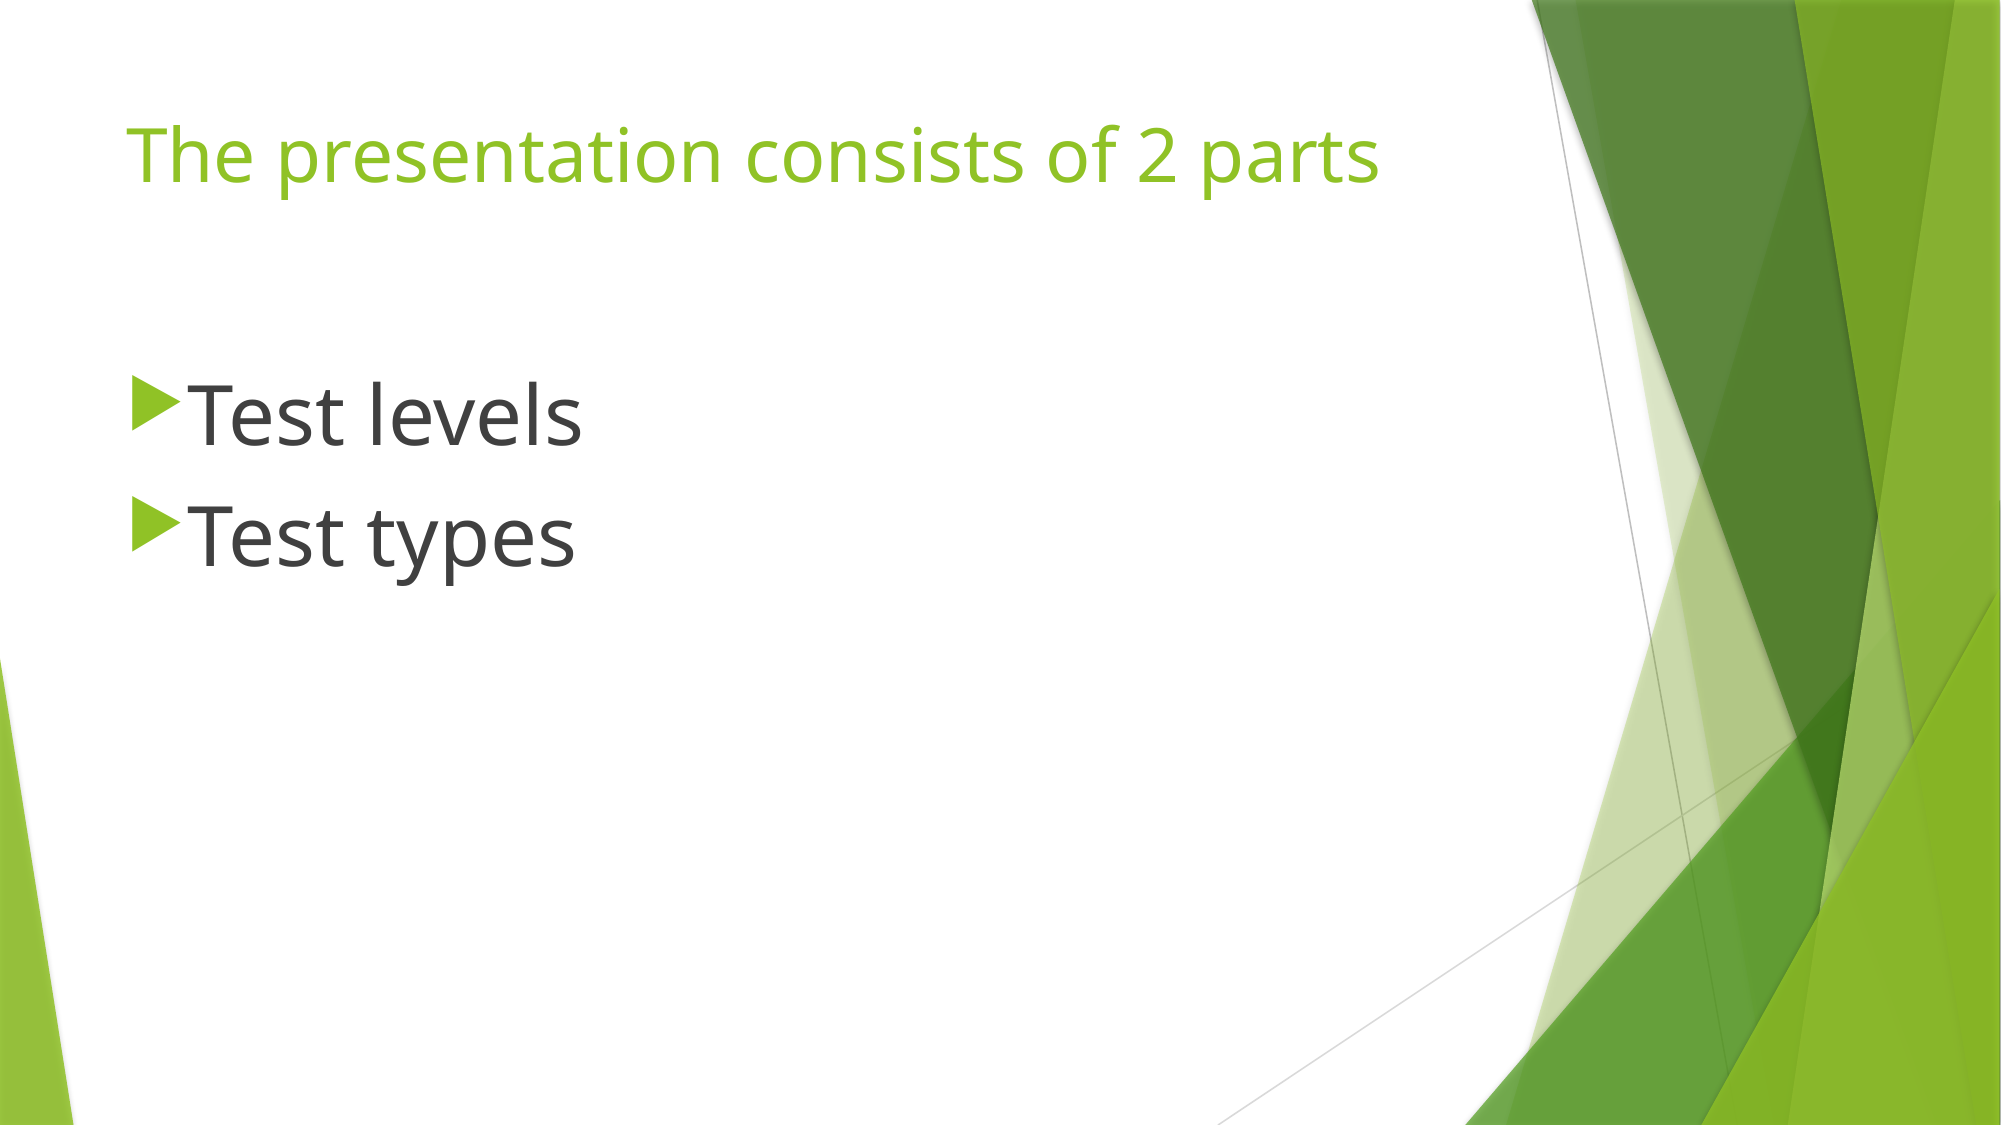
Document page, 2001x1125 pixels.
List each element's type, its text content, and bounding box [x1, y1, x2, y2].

title The presentation consists of 2 parts [111, 99, 1522, 317]
list Test levels Test types [111, 354, 1522, 992]
